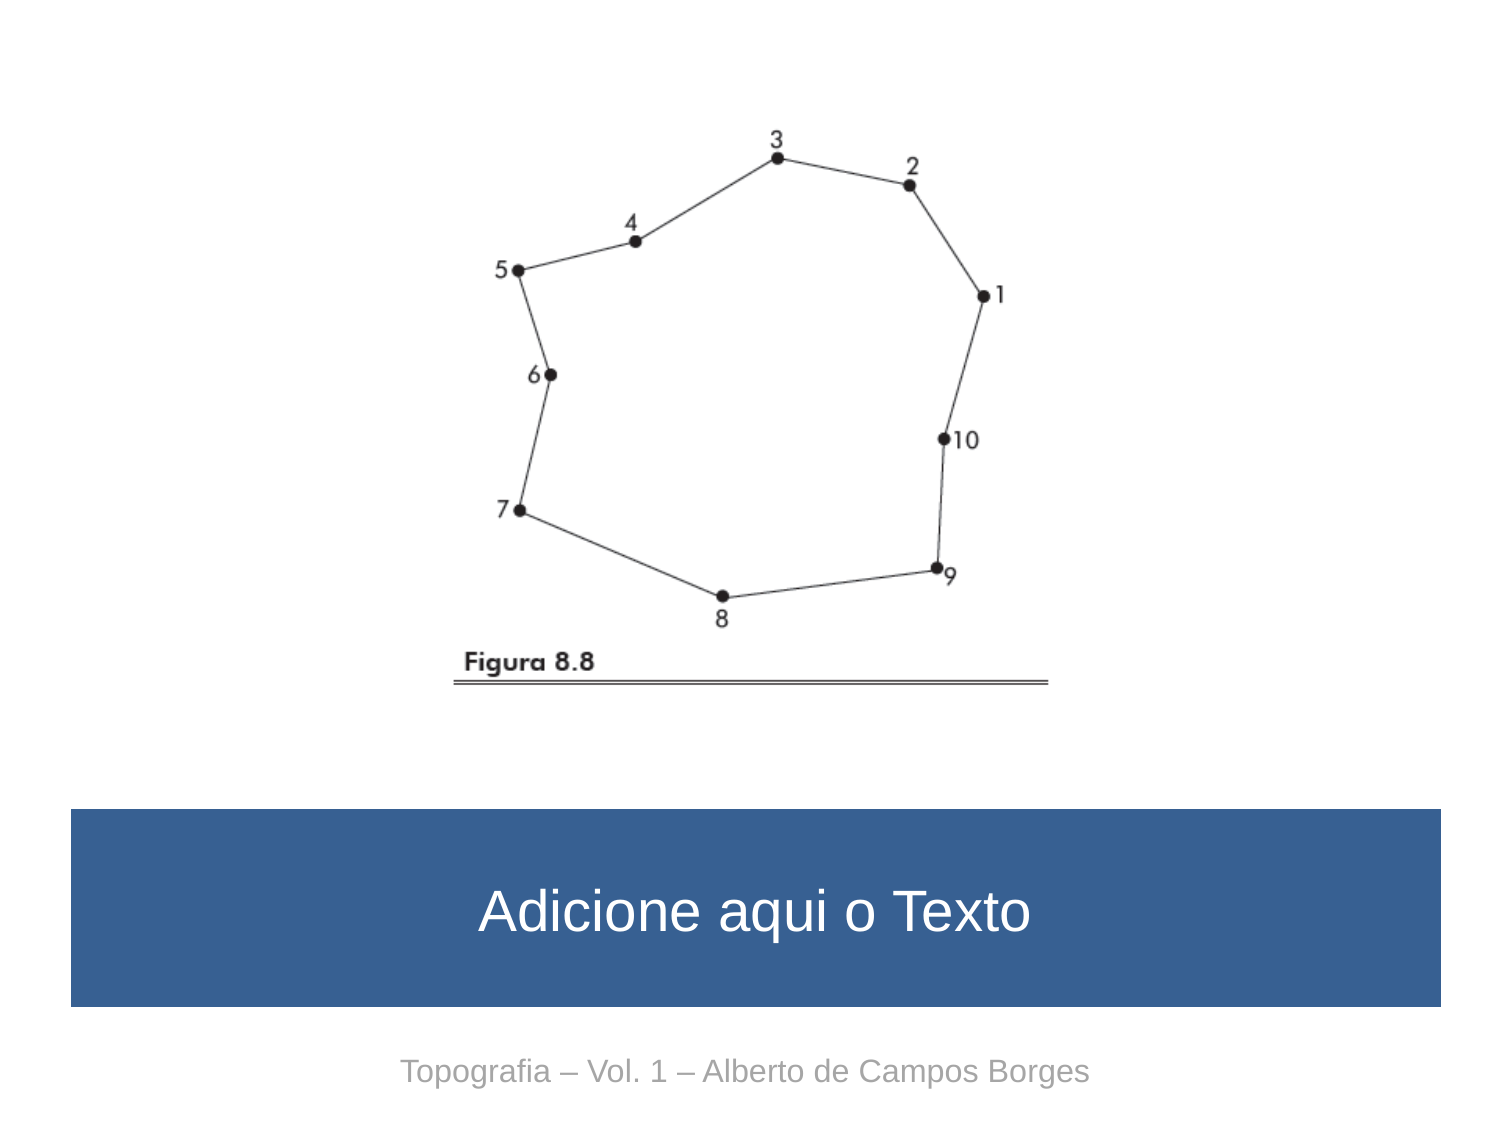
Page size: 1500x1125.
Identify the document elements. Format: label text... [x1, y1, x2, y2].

footer Topografia – Vol. 1 – Alberto de Campos Borges [0, 1042, 1500, 1103]
text_box Adicione aqui o Texto [70, 808, 1442, 1008]
picture [443, 101, 1062, 696]
